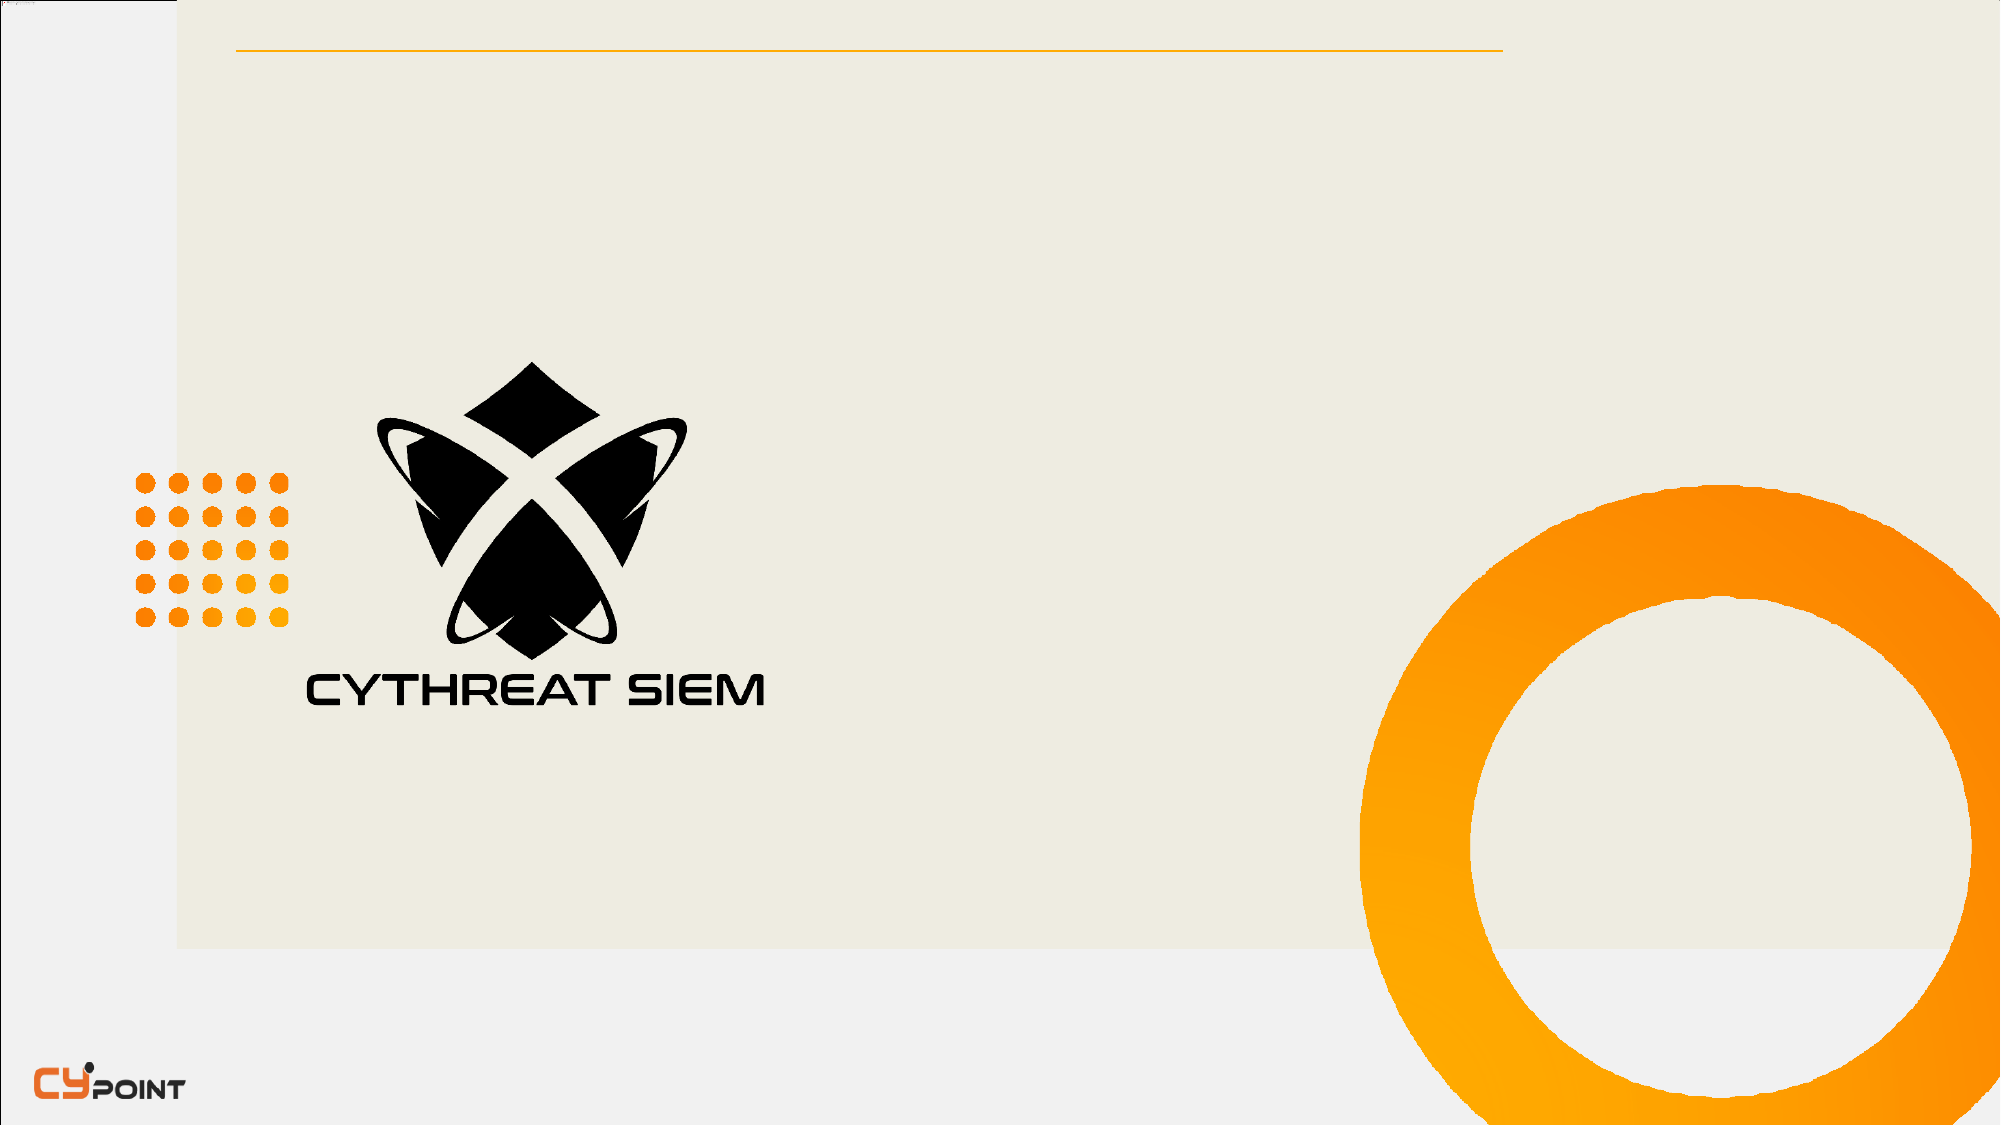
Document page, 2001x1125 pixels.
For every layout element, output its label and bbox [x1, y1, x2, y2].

text_box [135, 0, 2000, 1125]
picture [56, 324, 1007, 801]
text_box [0, 0, 132, 1125]
